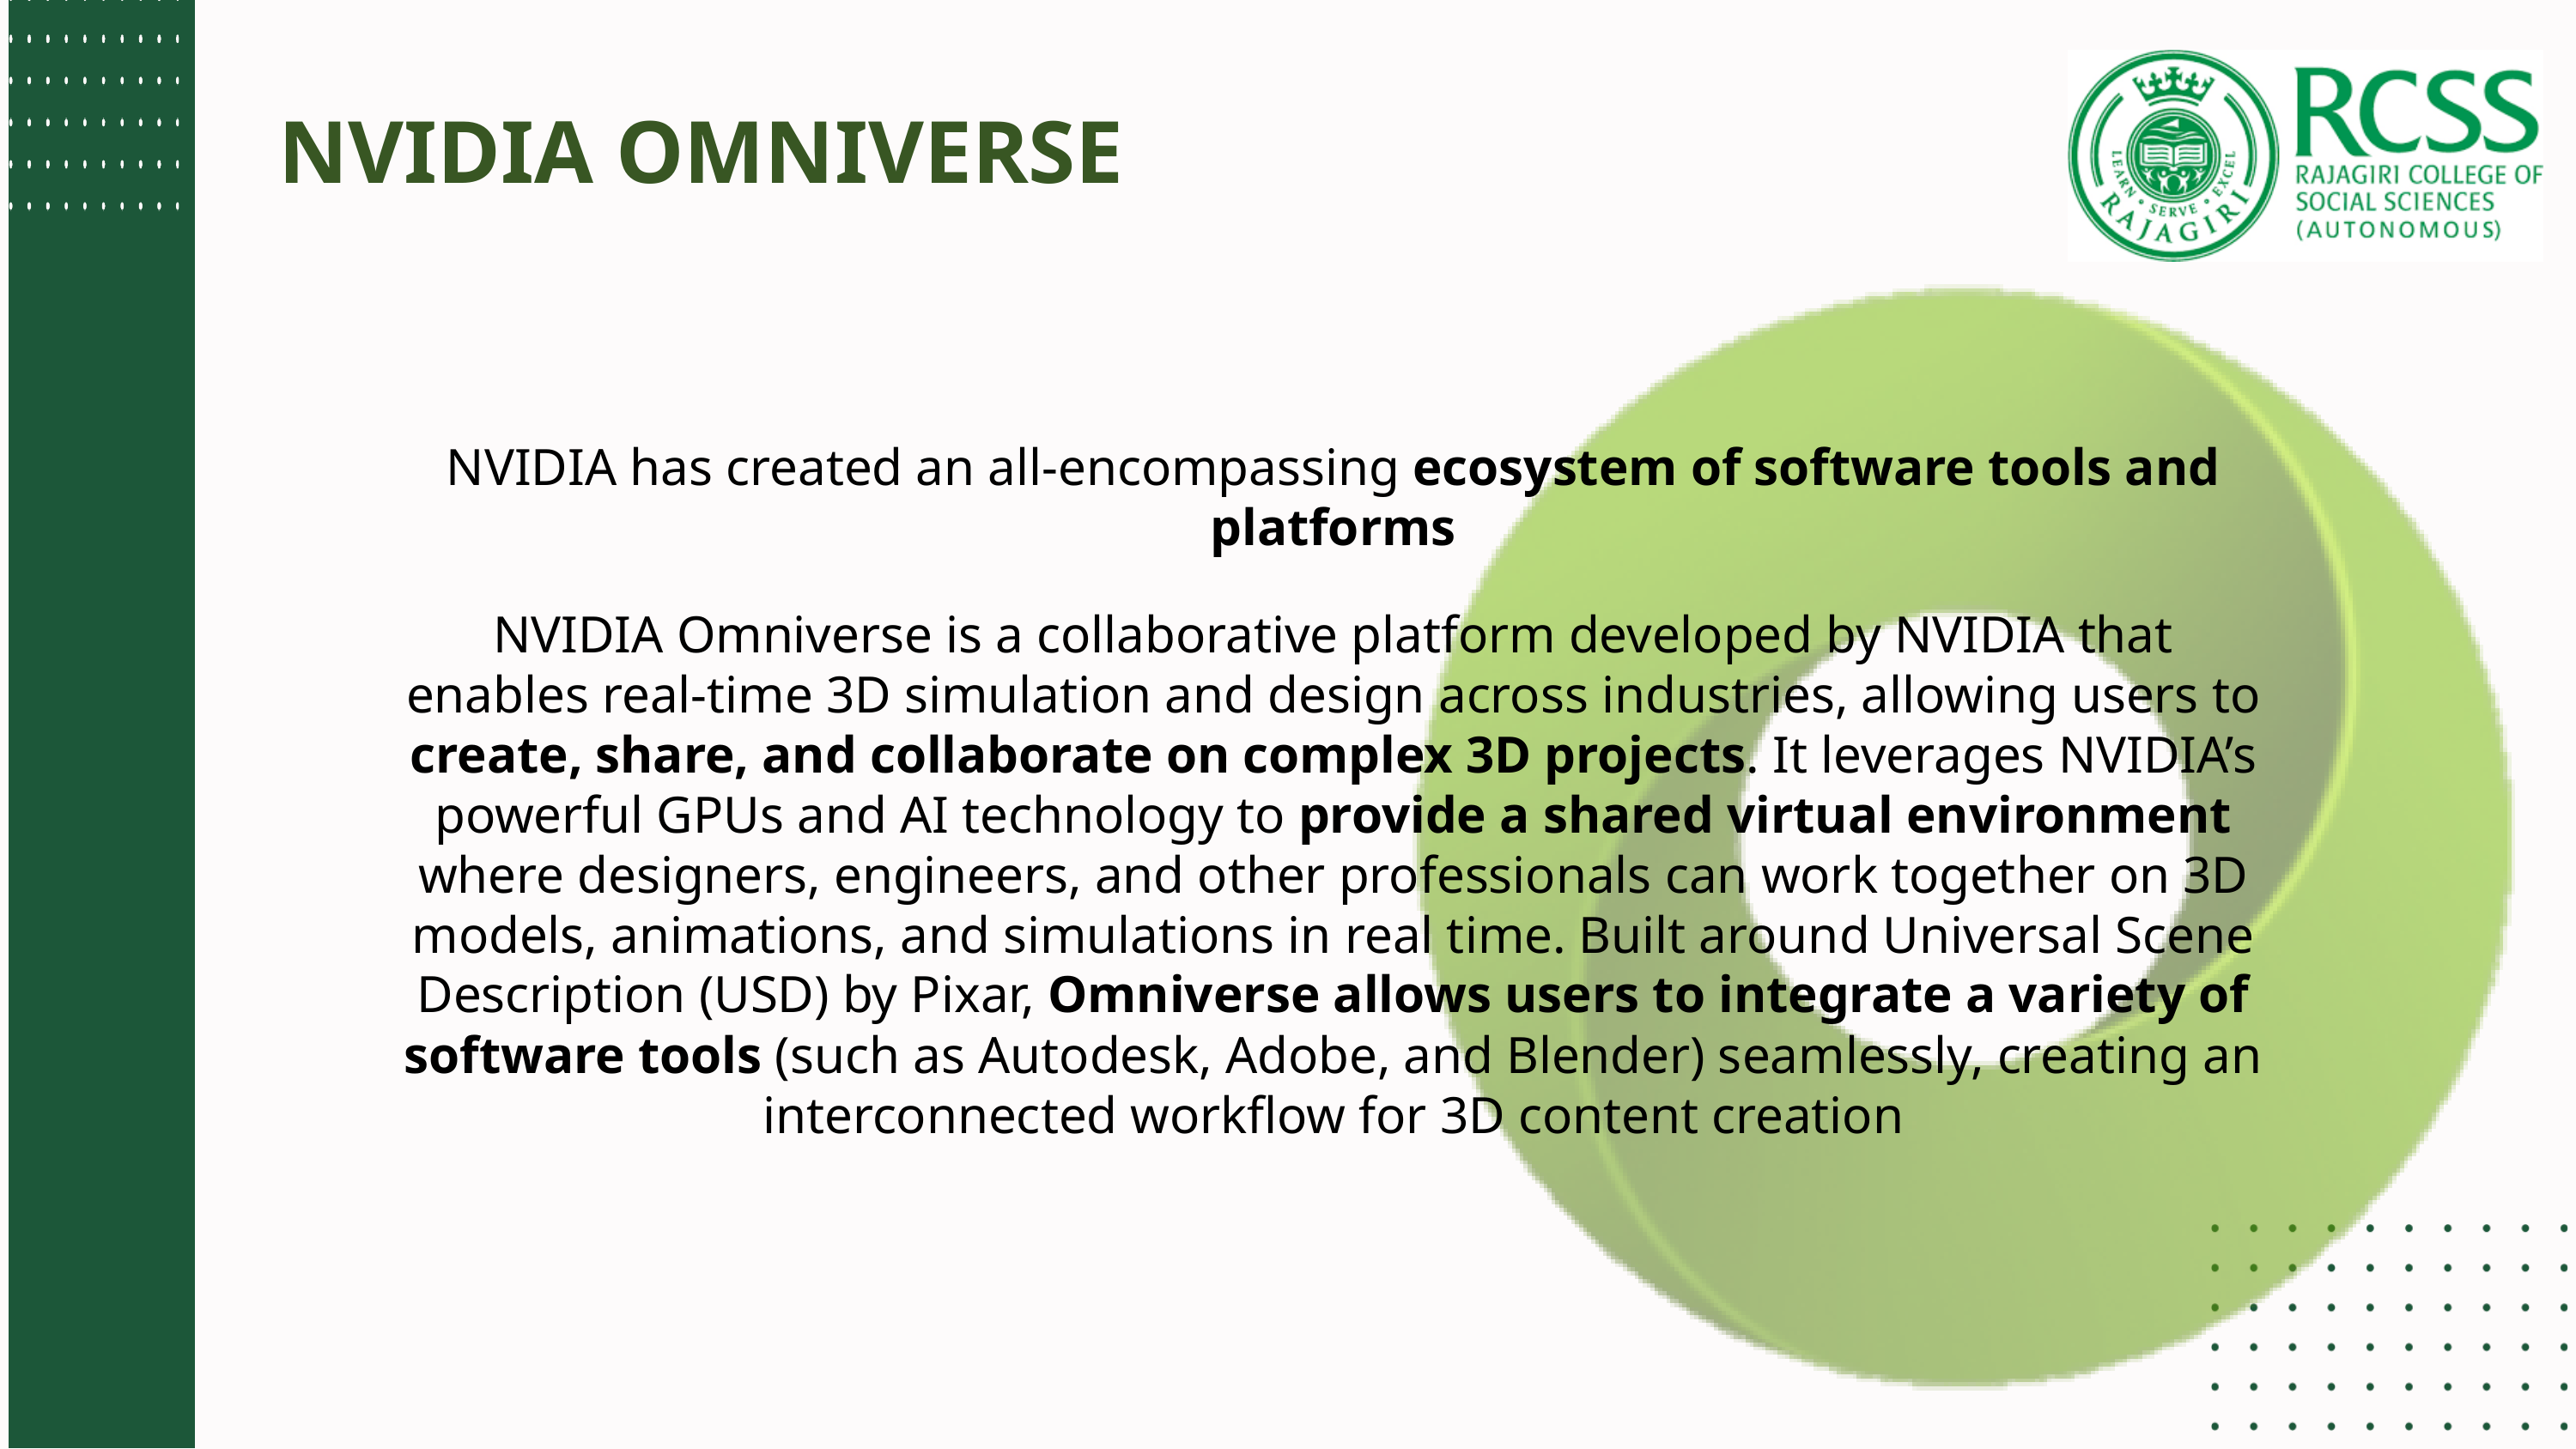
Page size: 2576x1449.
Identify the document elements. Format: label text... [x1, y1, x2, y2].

text_box NVIDIA OMNIVERSE [278, 109, 1246, 203]
text_box NVIDIA Omniverse is a collaborative platform developed by NVIDIA that enables real-time 3D simulation and design across industries, allowing users to create, share, and collaborate on complex 3D projects. It leverages NVIDIA’s powerful GPUs and AI technology to provide a shared virtual environment where designers, engineers, and other professionals can work together on 3D models, animations, and simulations in real time. Built around Universal Scene Description (USD) by Pixar, Omniverse allows users to integrate a variety of software tools (such as Autodesk, Adobe, and Blender) seamlessly, creating an interconnected workflow for 3D content creation [388, 596, 1246, 1150]
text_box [8, 0, 195, 1449]
text_box NVIDIA has created an all-encompassing ecosystem of software tools and platforms [380, 428, 1246, 562]
picture [1250, 50, 2576, 1449]
